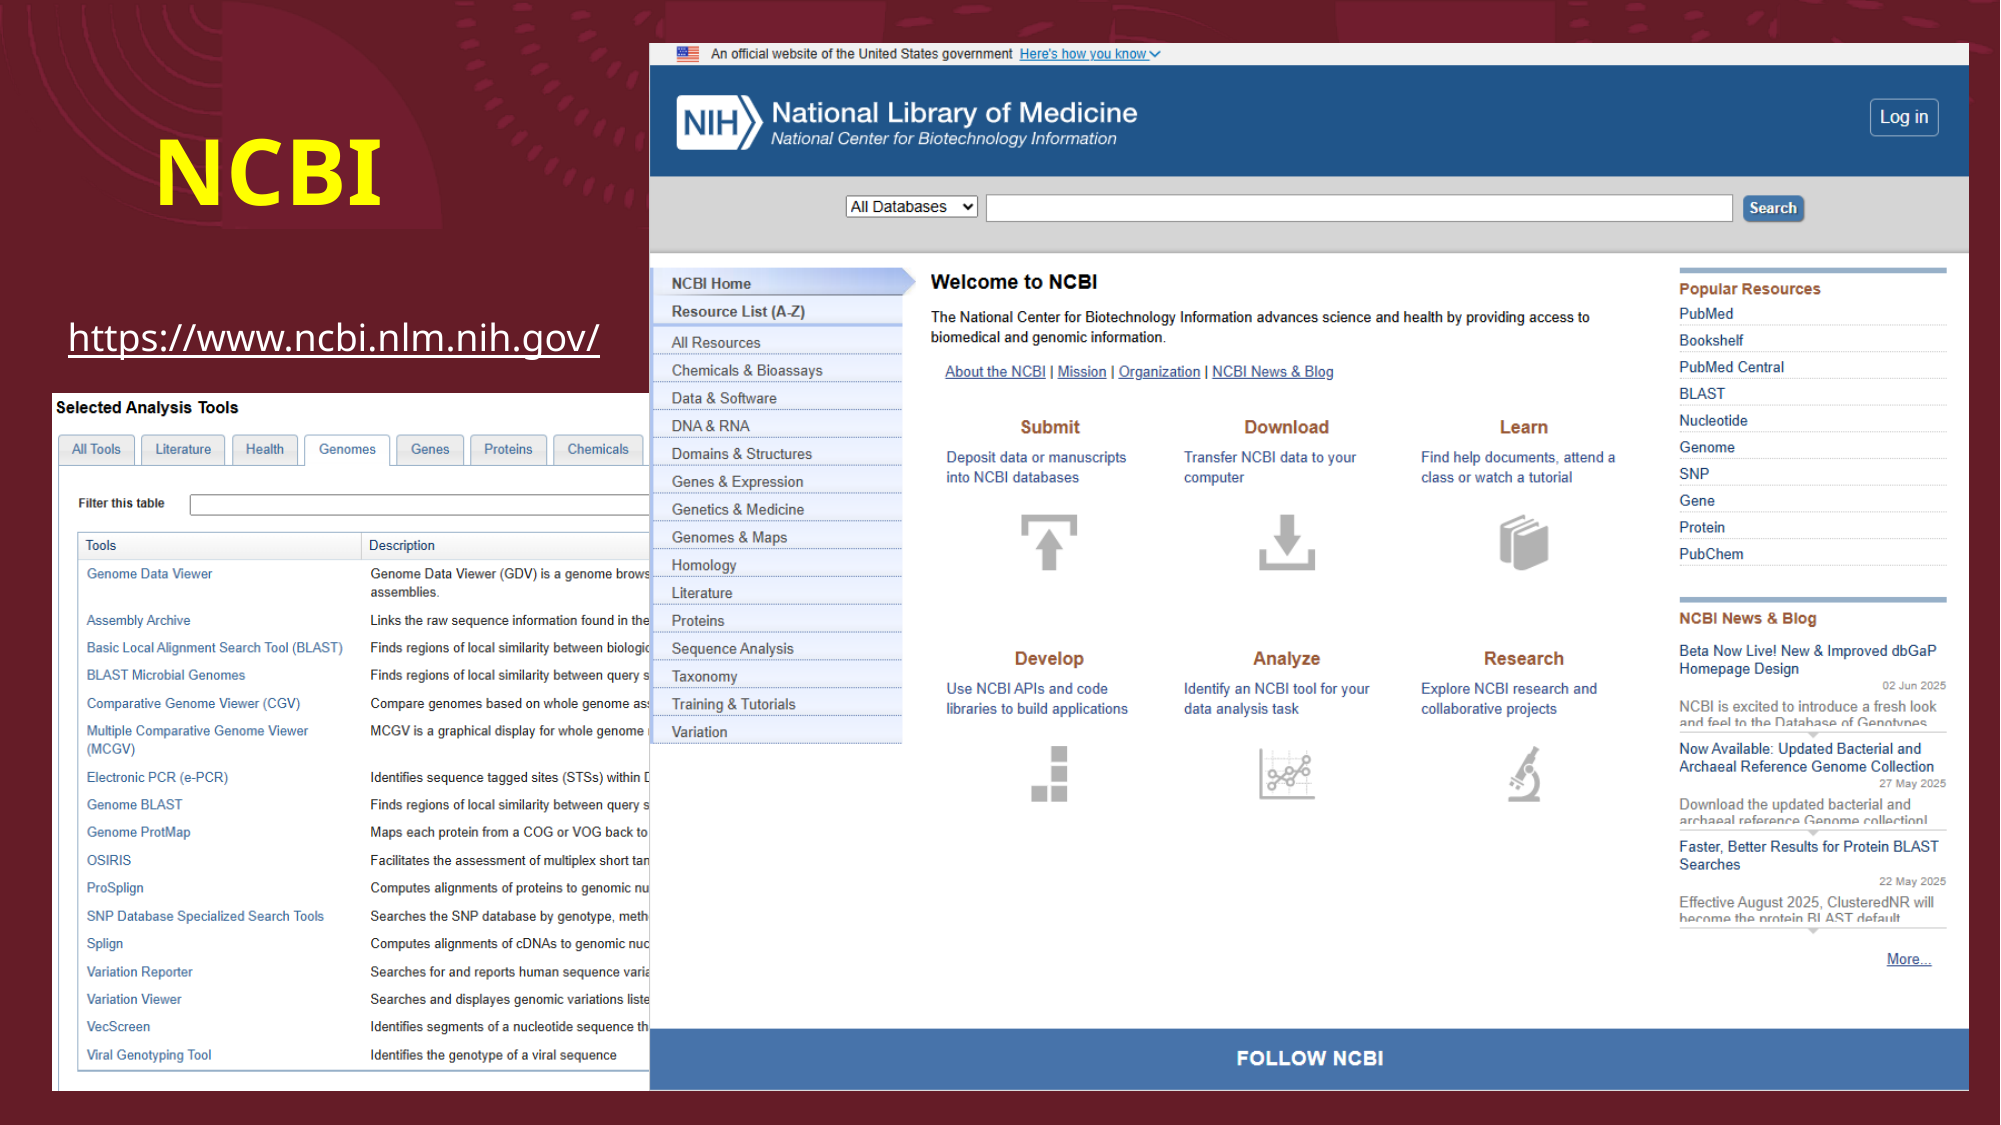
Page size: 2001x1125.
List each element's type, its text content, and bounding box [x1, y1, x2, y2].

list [649, 43, 1969, 1091]
picture [52, 393, 649, 1091]
text_box https://www.ncbi.nlm.nih.gov/ [52, 307, 649, 393]
title NCBI [137, 60, 649, 278]
